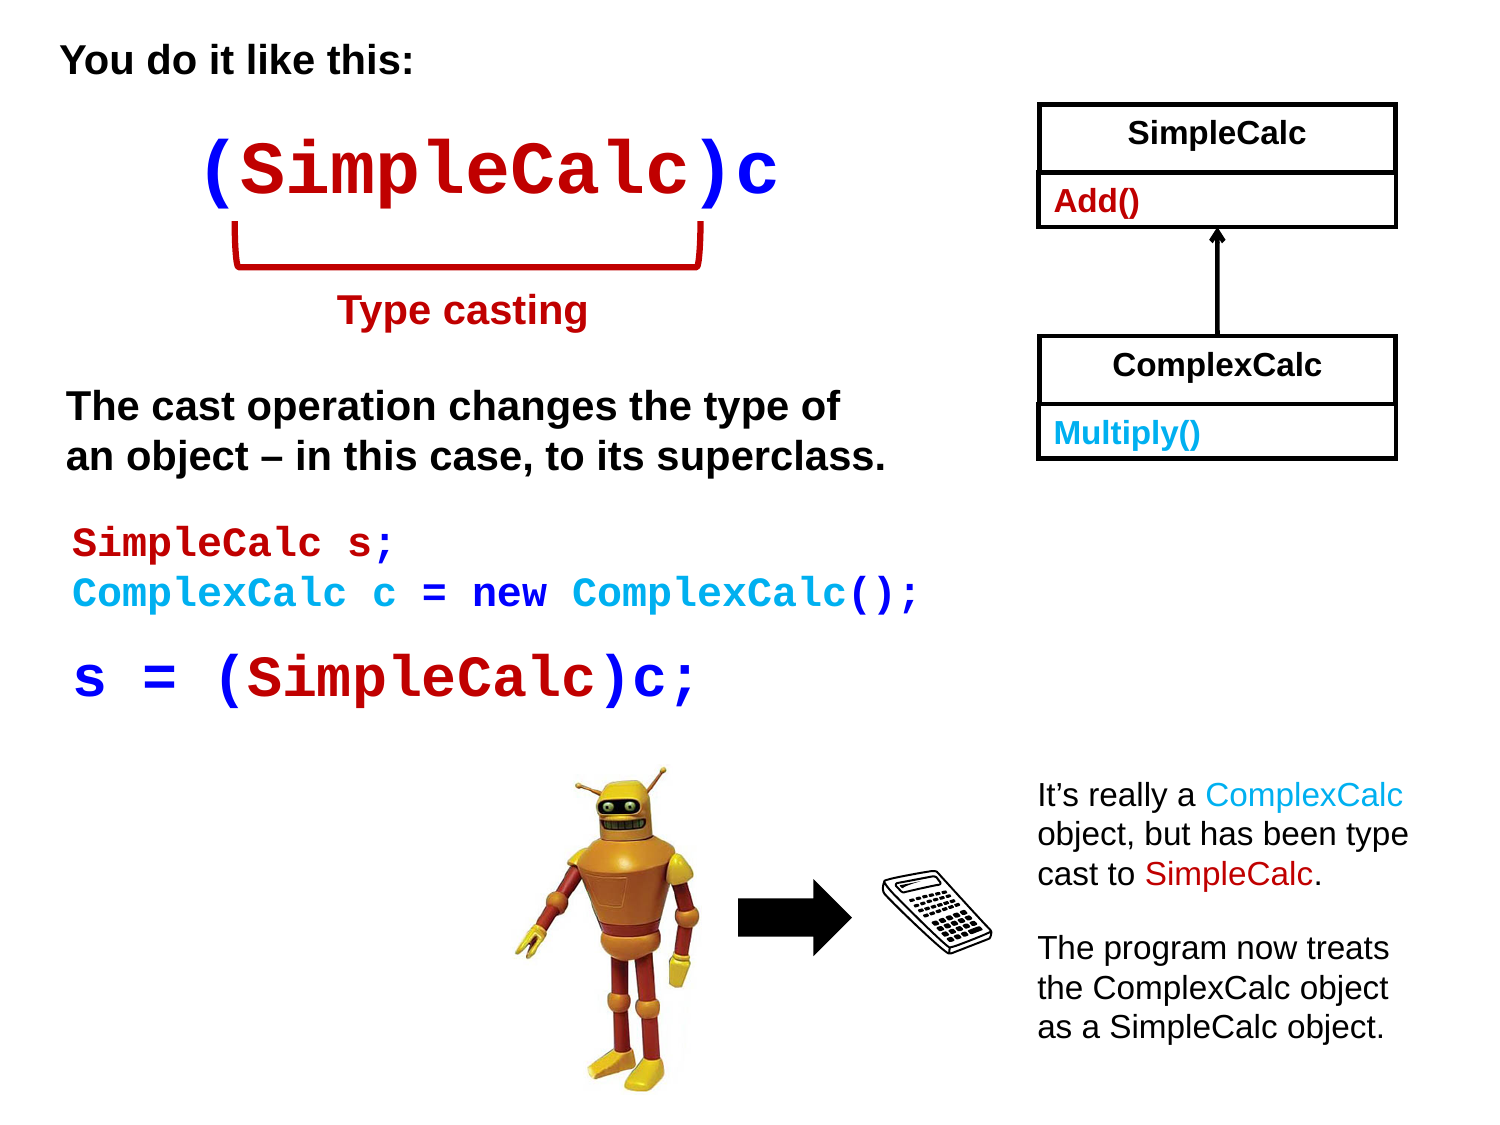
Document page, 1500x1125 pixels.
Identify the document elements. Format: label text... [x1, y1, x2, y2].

text_box (SimpleCalc)c [180, 111, 803, 217]
text_box You do it like this: [44, 25, 431, 91]
text_box [234, 221, 701, 268]
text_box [509, 764, 1456, 1095]
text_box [1038, 104, 1396, 460]
text_box Type casting [322, 276, 604, 341]
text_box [50, 371, 1079, 717]
